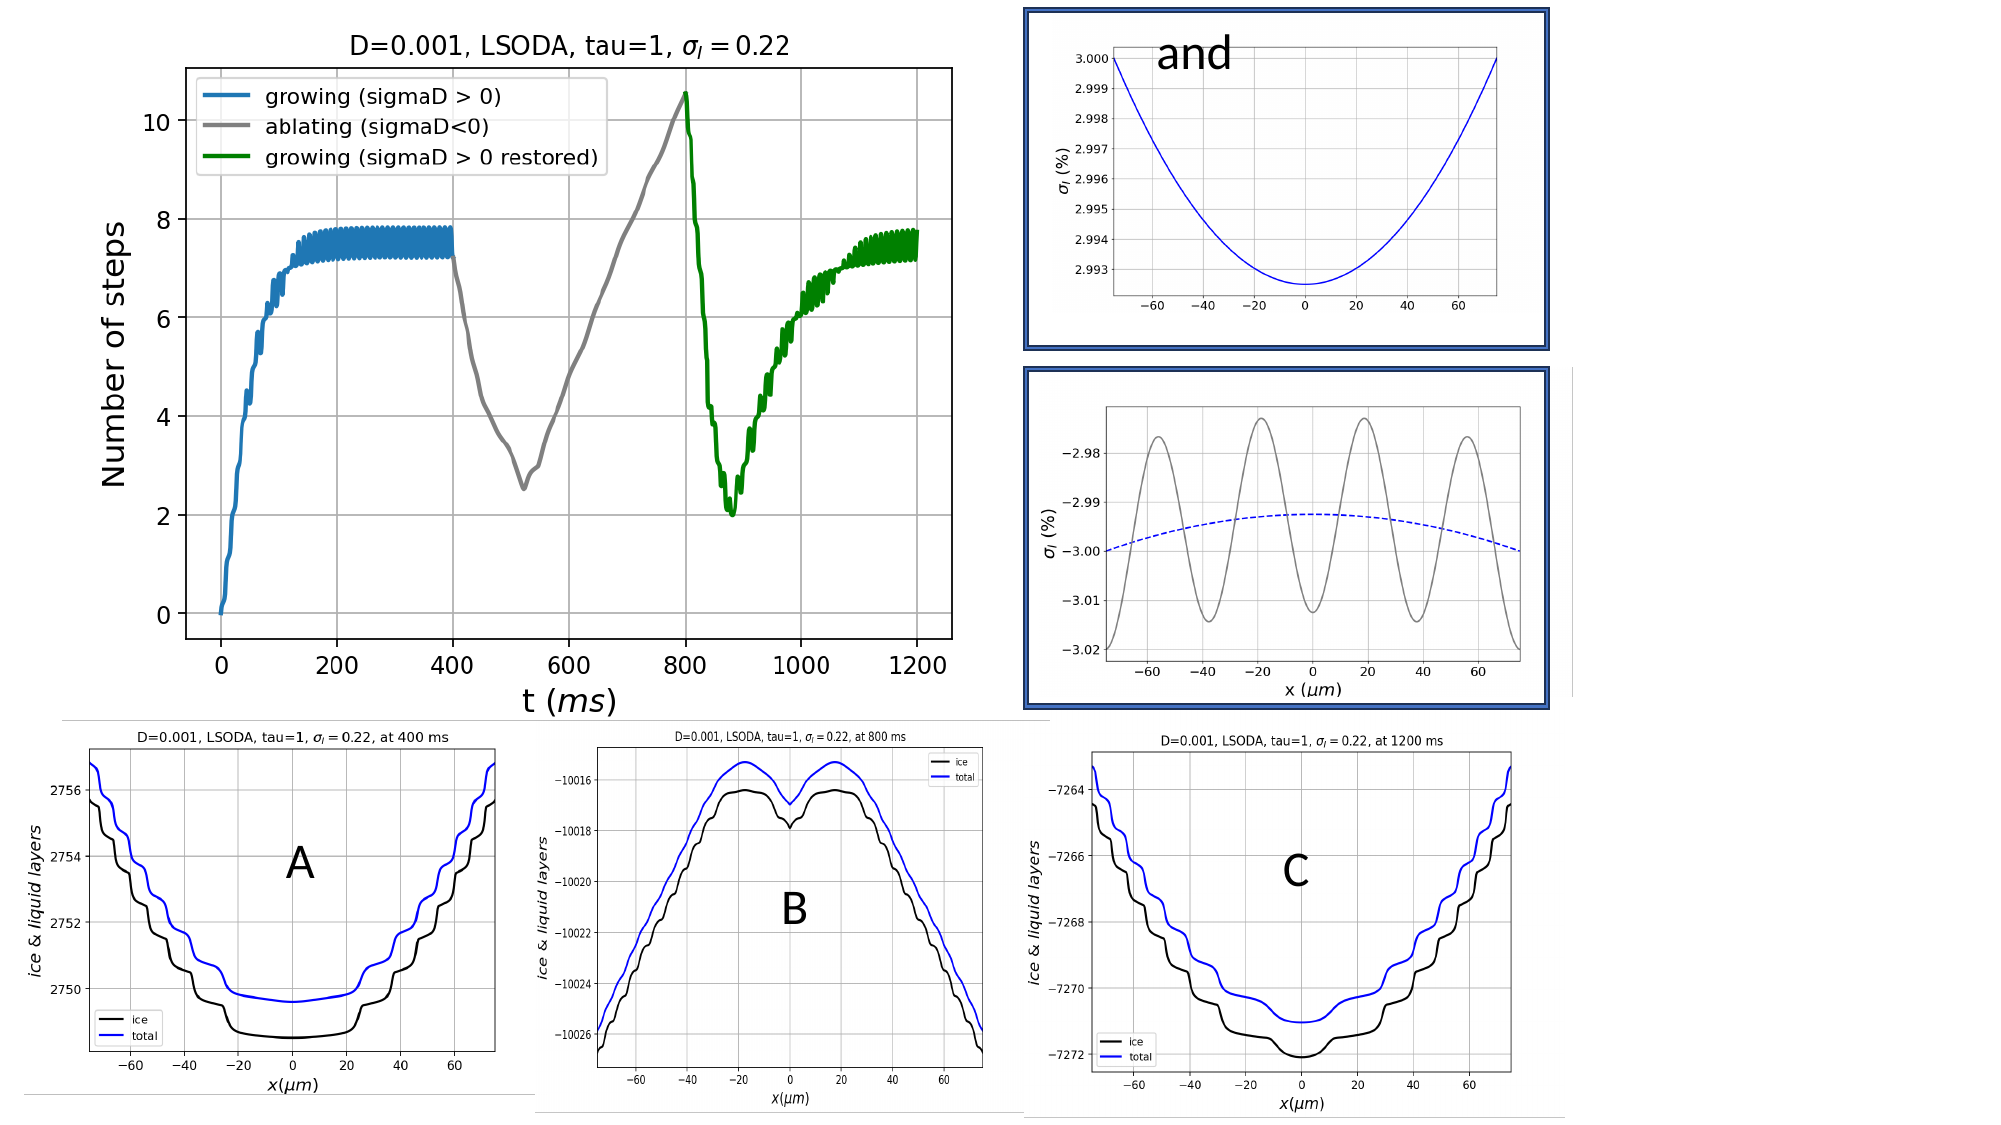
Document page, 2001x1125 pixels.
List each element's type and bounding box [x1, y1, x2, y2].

text_box [1024, 8, 1550, 350]
text_box [535, 721, 1024, 1113]
picture [62, 0, 1050, 721]
text_box [24, 702, 535, 1095]
text_box [1024, 362, 1573, 709]
text_box [1024, 709, 1565, 1118]
